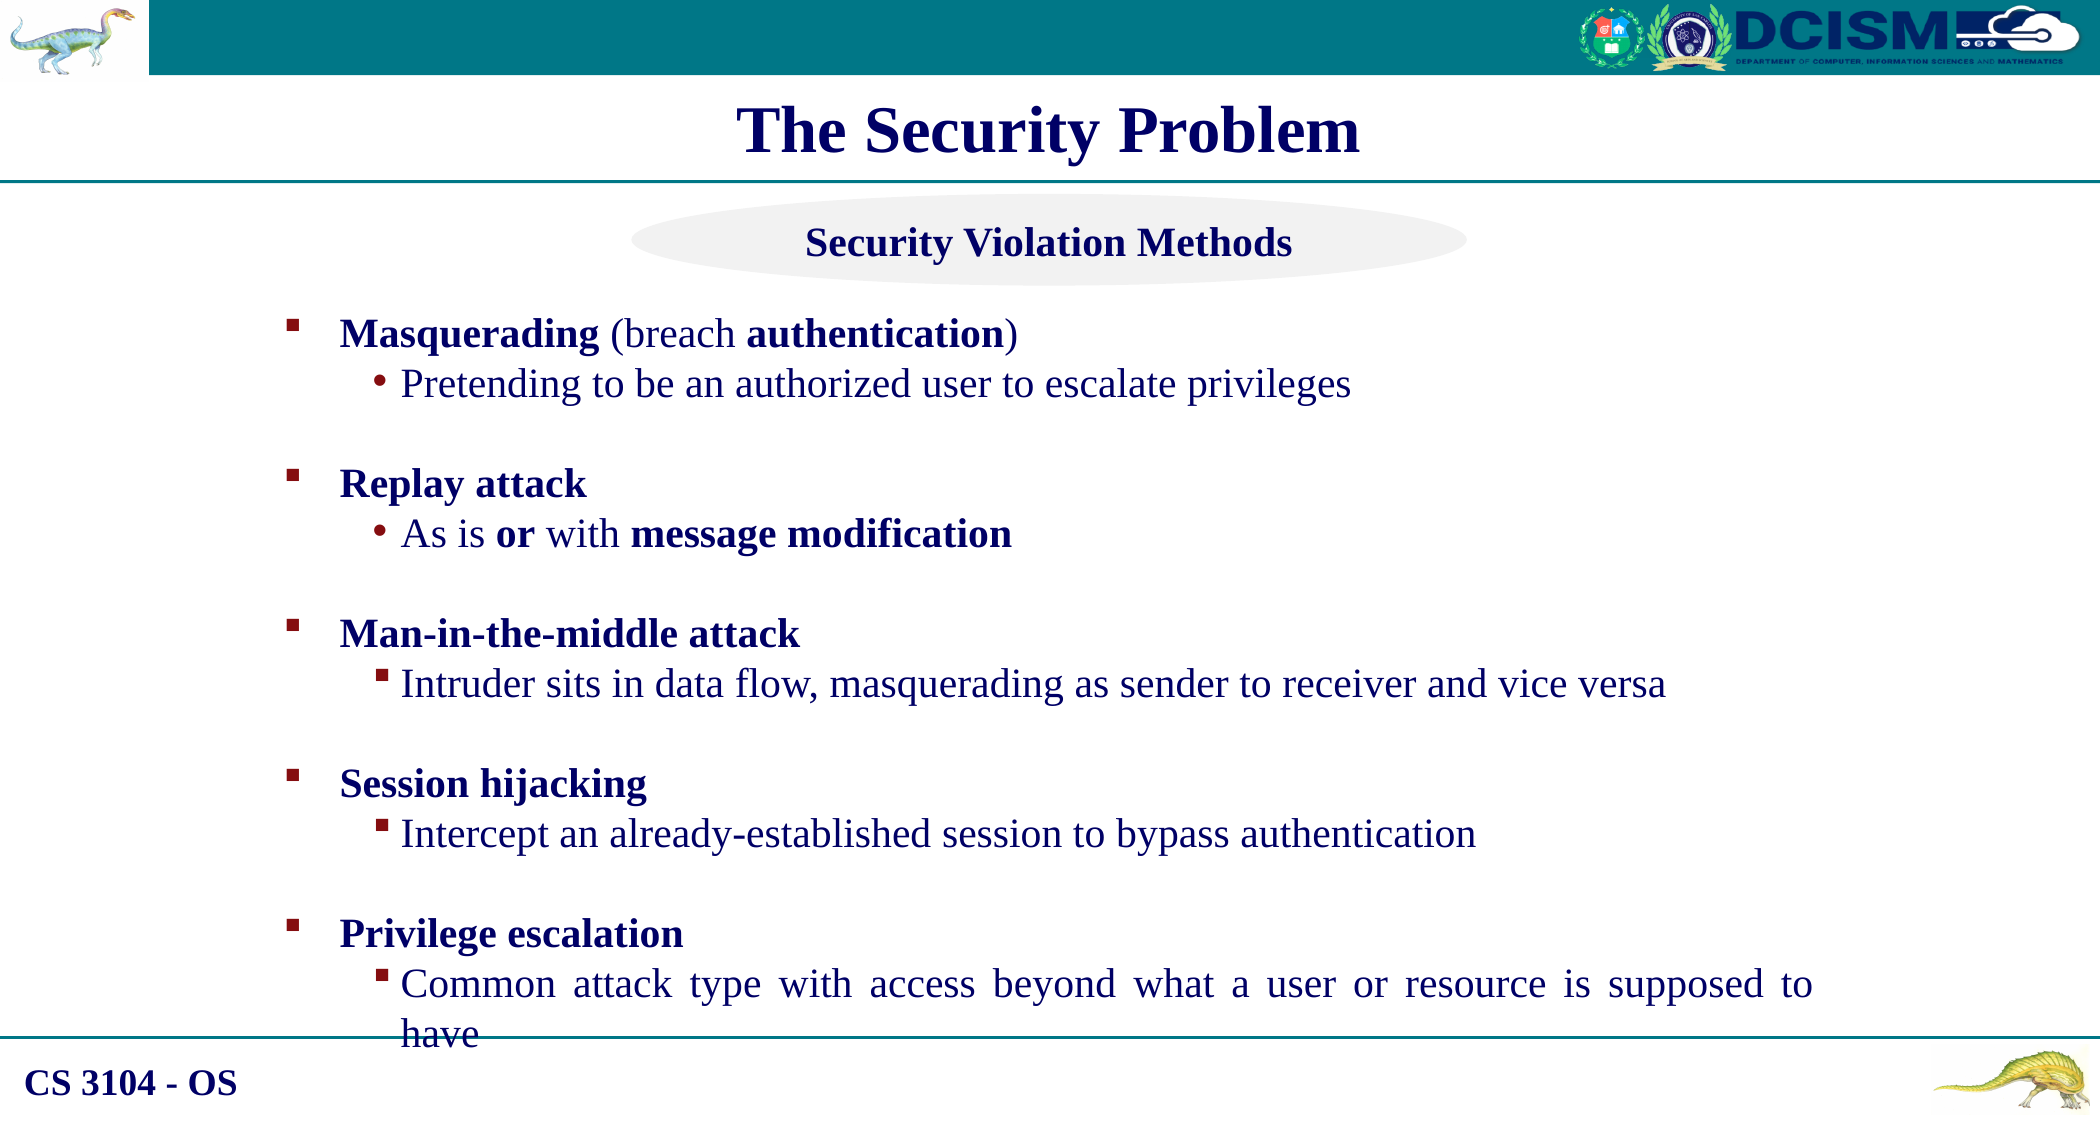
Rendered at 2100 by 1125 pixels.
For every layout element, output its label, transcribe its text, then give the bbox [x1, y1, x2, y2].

text_box Security Violation Methods [631, 193, 1467, 286]
picture [1572, 0, 2094, 76]
picture [0, 0, 149, 82]
picture [1931, 1044, 2090, 1115]
text_box The Security Problem [15, 78, 2083, 174]
text_box Masquerading (breach authentication) Pretending to be an authorized user to escalate privileges Replay attack As is or with message modification Man-in-the-middle attack Intruder sits in data flow, masquerading as sender to receiver and vice versa Session hijacking Intercept an already-established session to bypass authentication Privilege escalation Common attack type with access beyond what a user or resource is supposed to have [268, 298, 1830, 1064]
